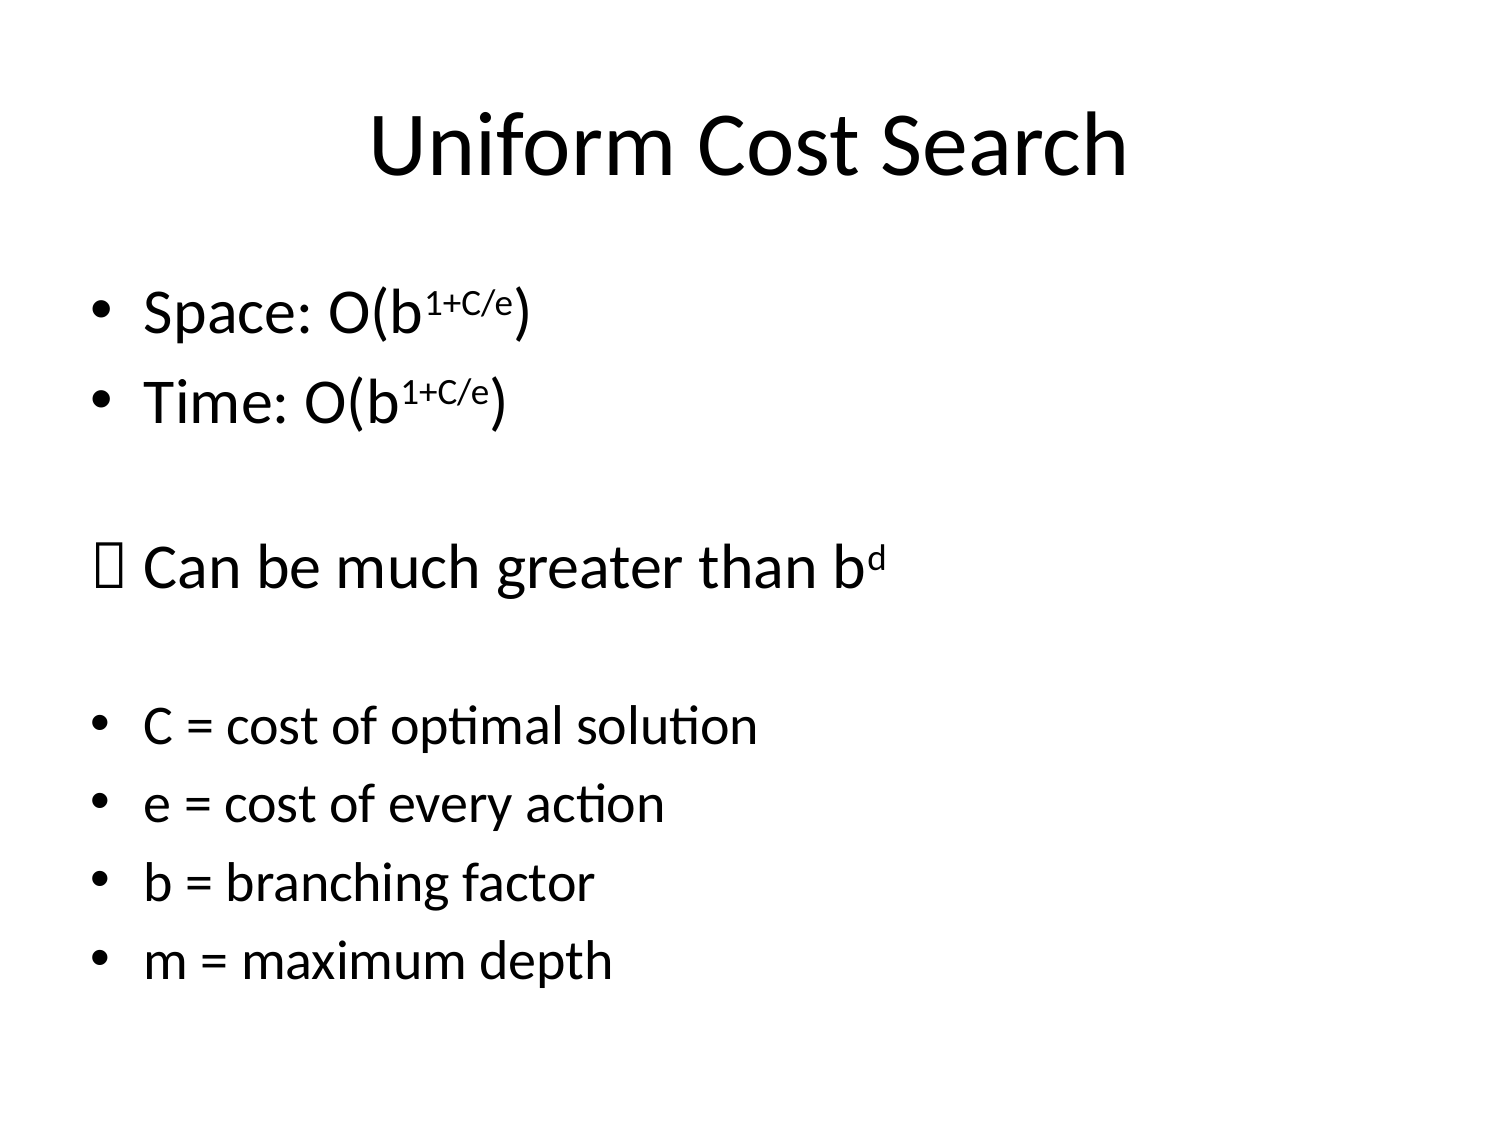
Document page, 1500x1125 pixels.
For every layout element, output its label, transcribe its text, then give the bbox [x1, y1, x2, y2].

title Uniform Cost Search [75, 45, 1425, 233]
list Space: O(b1+C/e) Time: O(b1+C/e)  Can be much greater than bd C = cost of optimal solution e = cost of every action b = branching factor m = maximum depth [75, 262, 1425, 1005]
